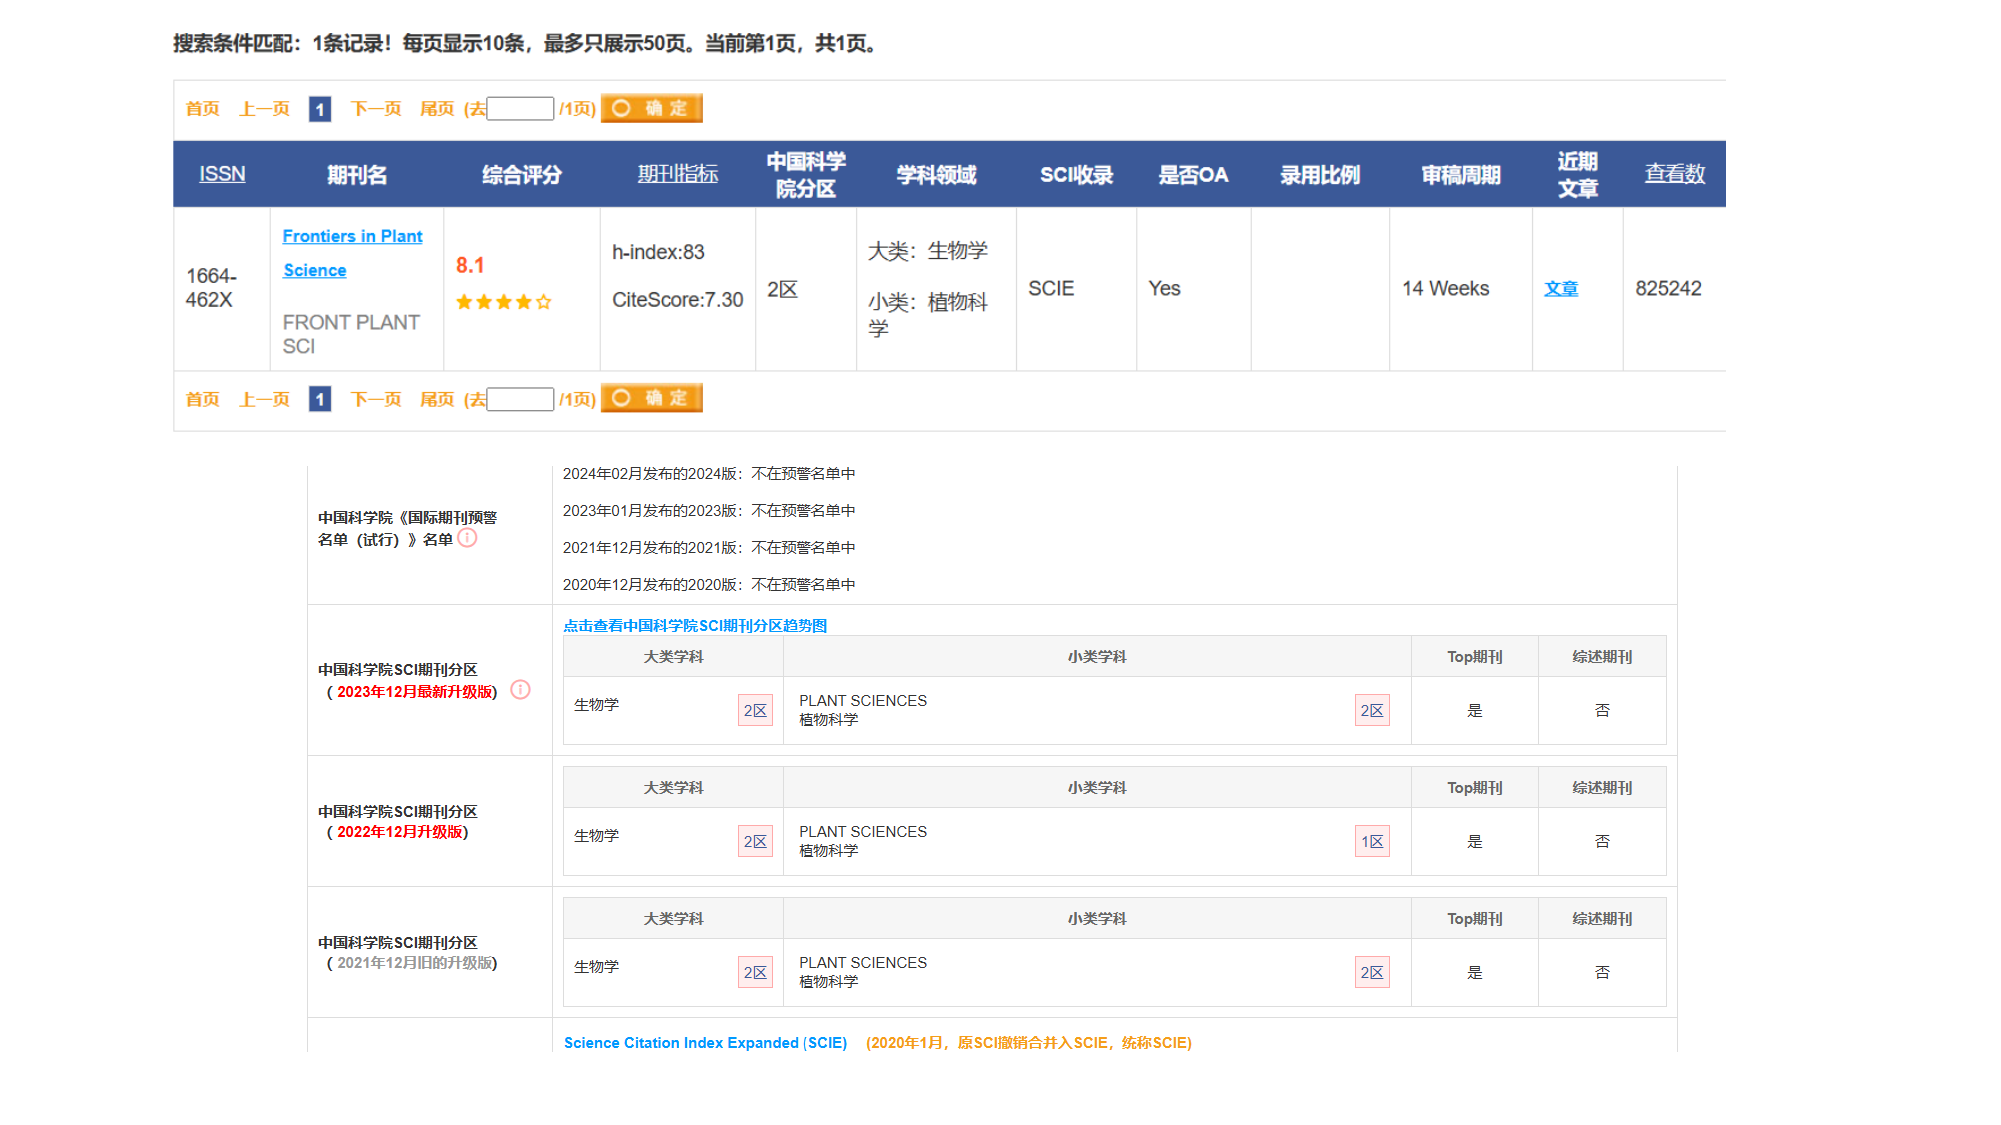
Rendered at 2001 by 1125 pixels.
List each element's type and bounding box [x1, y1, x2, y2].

picture [145, 32, 1726, 443]
picture [179, 466, 1743, 1052]
